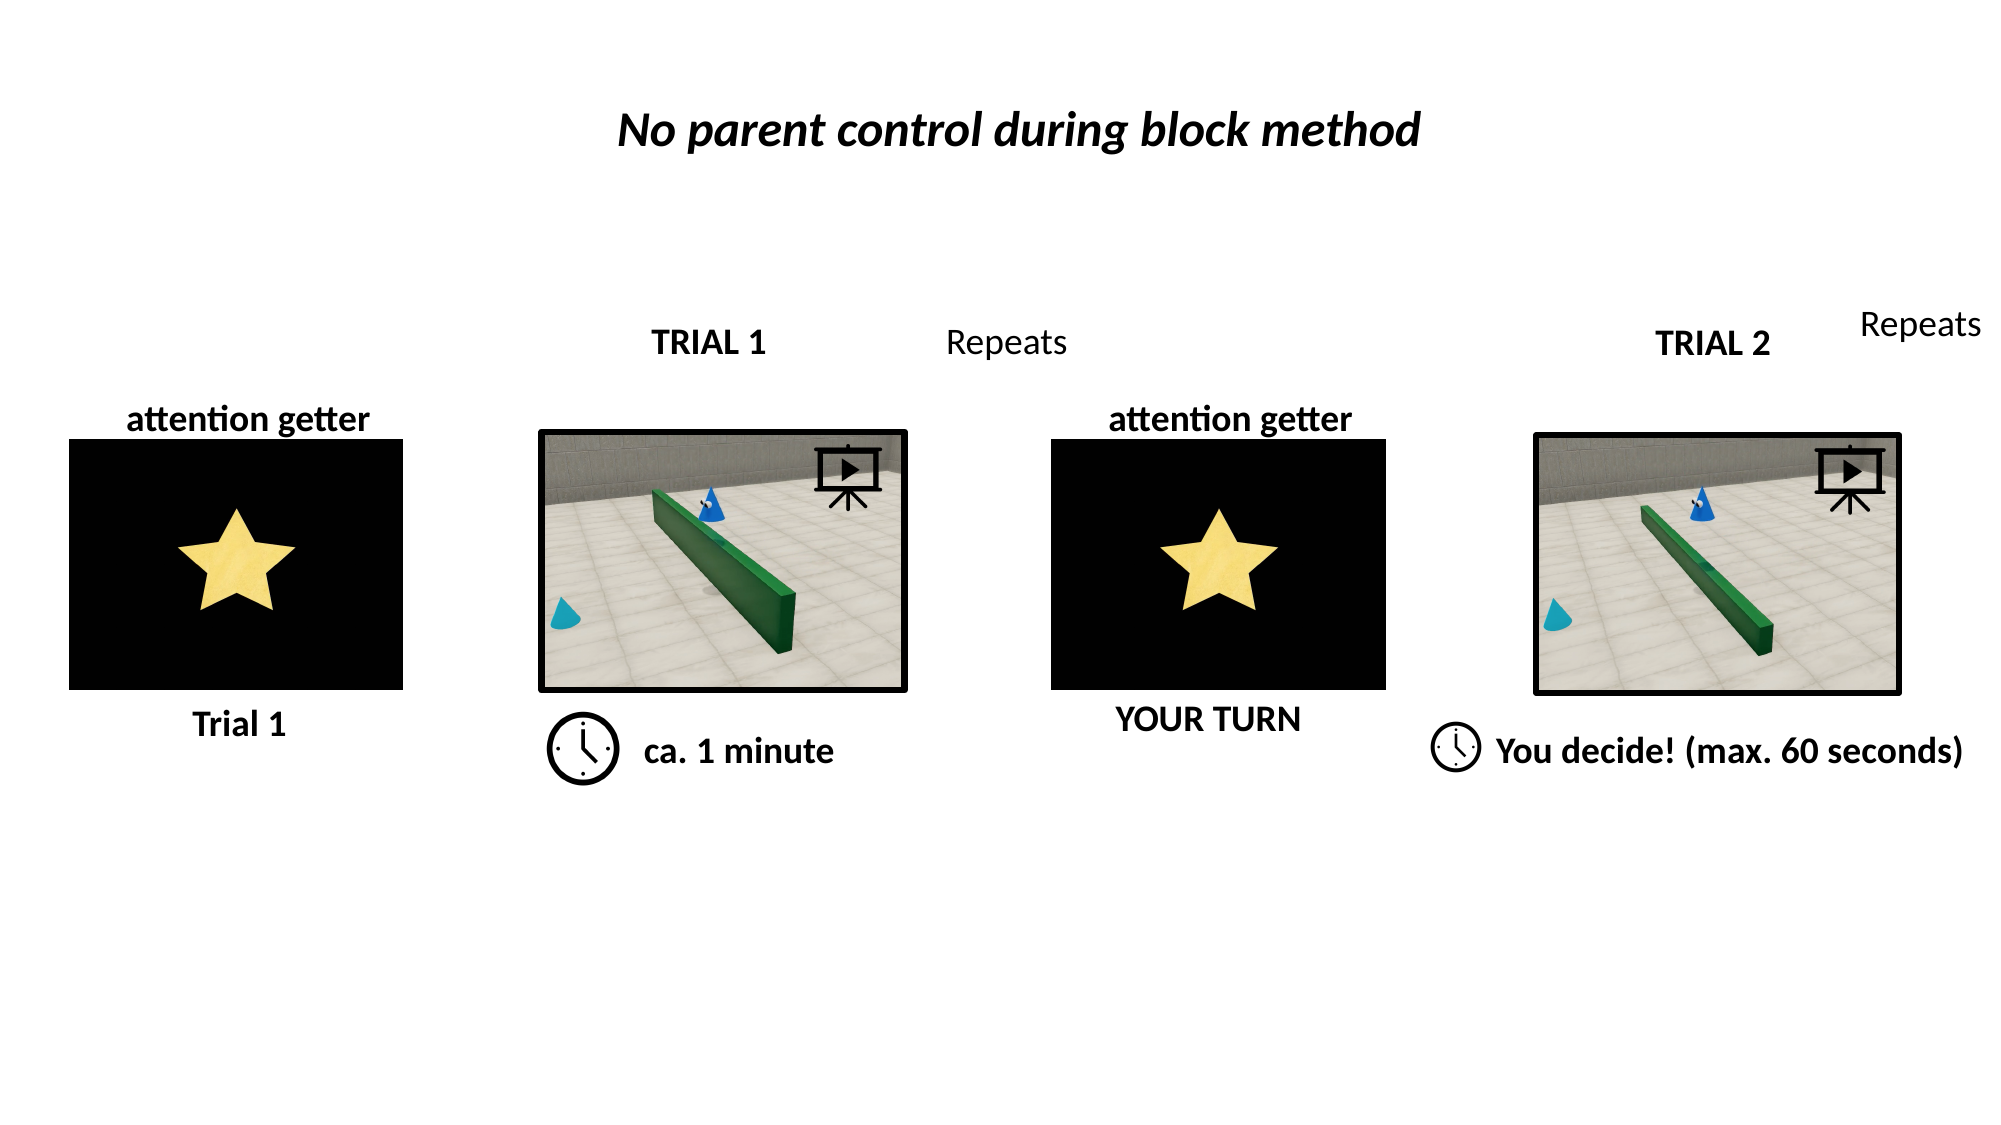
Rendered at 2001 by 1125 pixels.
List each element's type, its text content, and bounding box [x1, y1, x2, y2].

picture [1539, 434, 1896, 690]
text_box YOUR TURN [1100, 690, 1324, 747]
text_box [1848, 360, 1959, 459]
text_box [834, 345, 982, 488]
text_box Repeats [1845, 291, 2000, 351]
text_box TRIAL 2 [1640, 310, 1786, 371]
picture [1051, 438, 1386, 690]
picture [68, 438, 403, 690]
text_box attention getter [111, 386, 494, 446]
text_box Trial 1 [177, 691, 306, 751]
text_box TRIAL 1 [636, 310, 782, 370]
picture [1424, 715, 1488, 779]
picture [537, 702, 629, 795]
text_box You decide! (max. 60 seconds) [1488, 718, 1982, 779]
text_box No parent control during block method [602, 88, 1530, 164]
text_box attention getter [1093, 386, 1477, 446]
text_box ca. 1 minute [629, 718, 990, 779]
picture [544, 434, 902, 688]
text_box Repeats [931, 310, 1201, 370]
